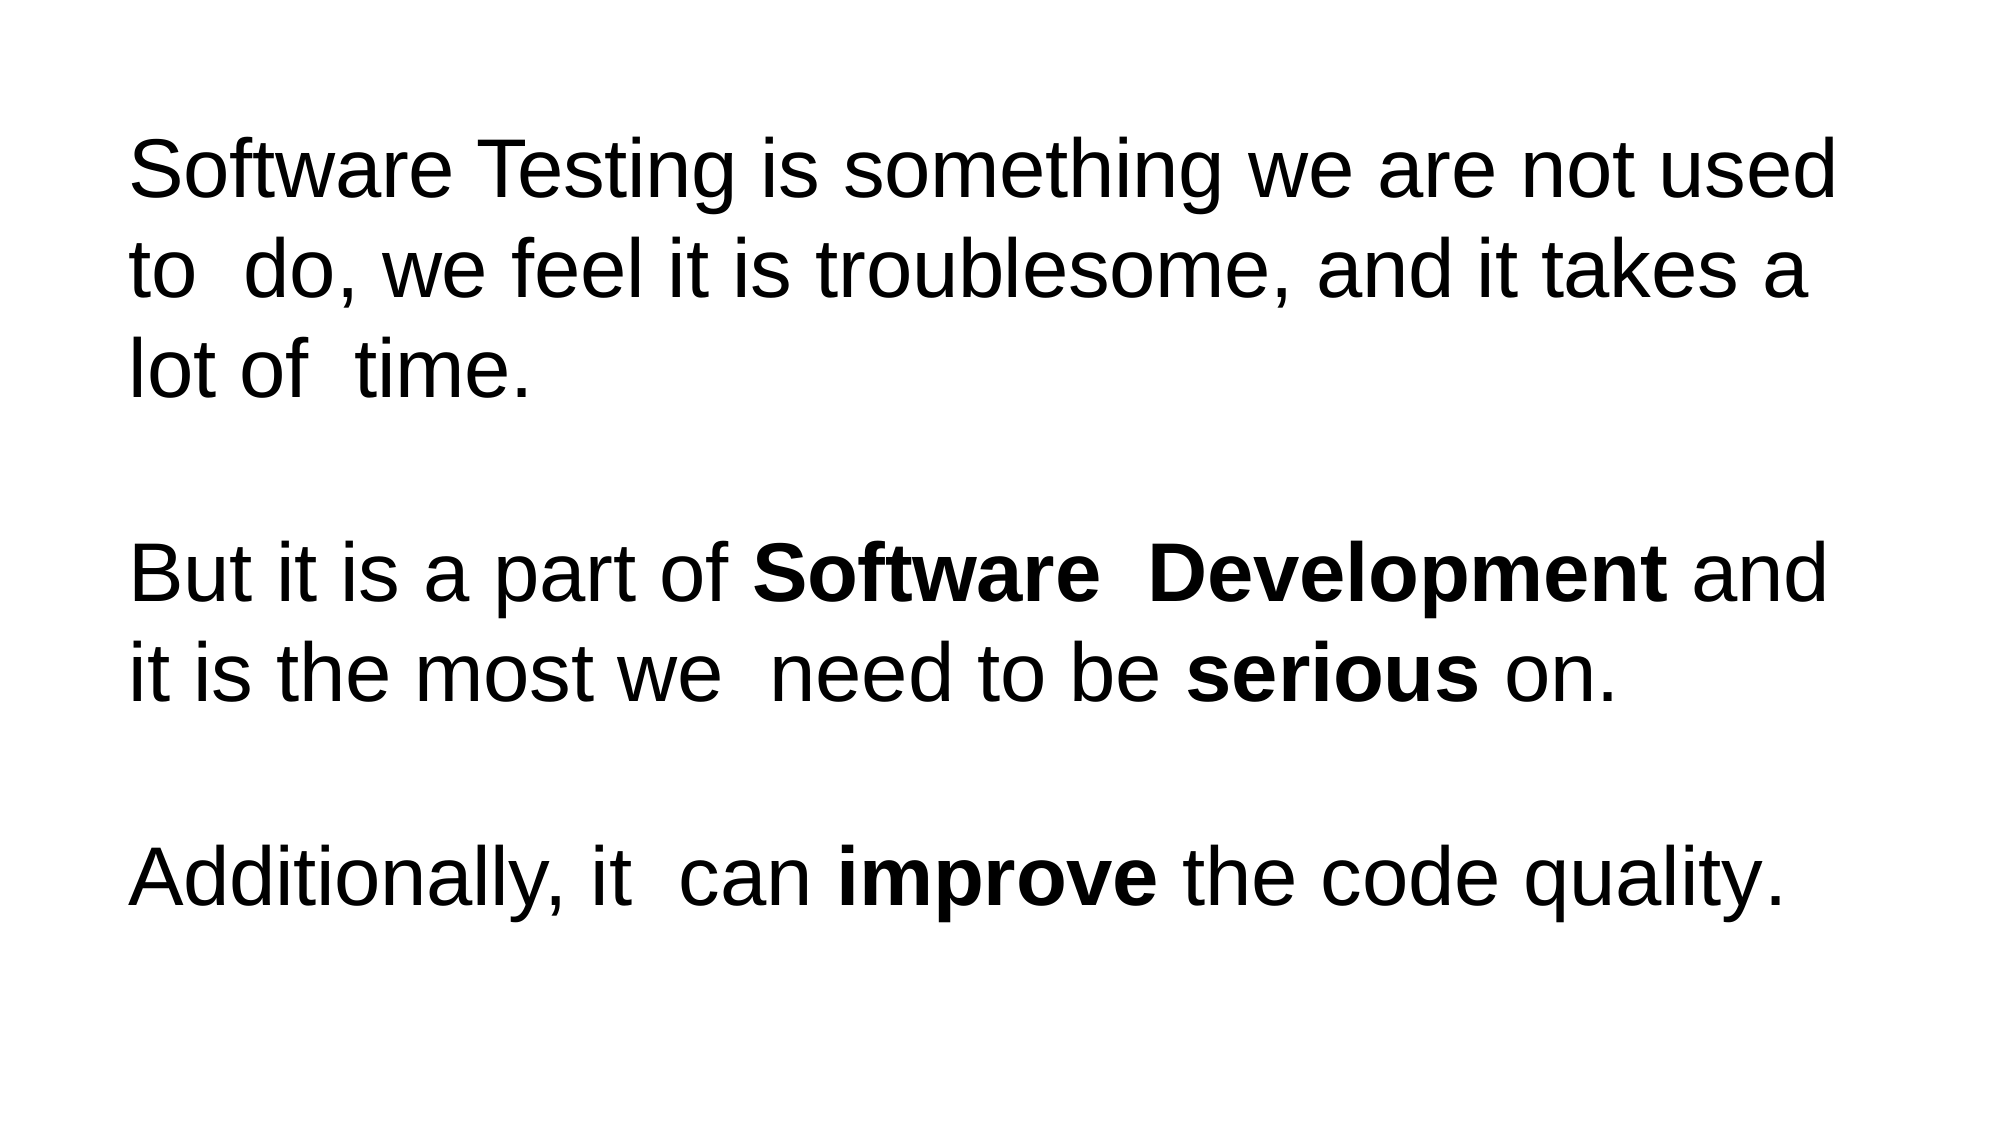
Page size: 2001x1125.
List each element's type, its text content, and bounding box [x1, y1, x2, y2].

text_box Software Testing is something we are not used to do, we feel it is troublesome, and it takes a lot of time. But it is a part of Software Development and it is the most we need to be serious on. Additionally, it can improve the code quality. [125, 112, 1874, 923]
